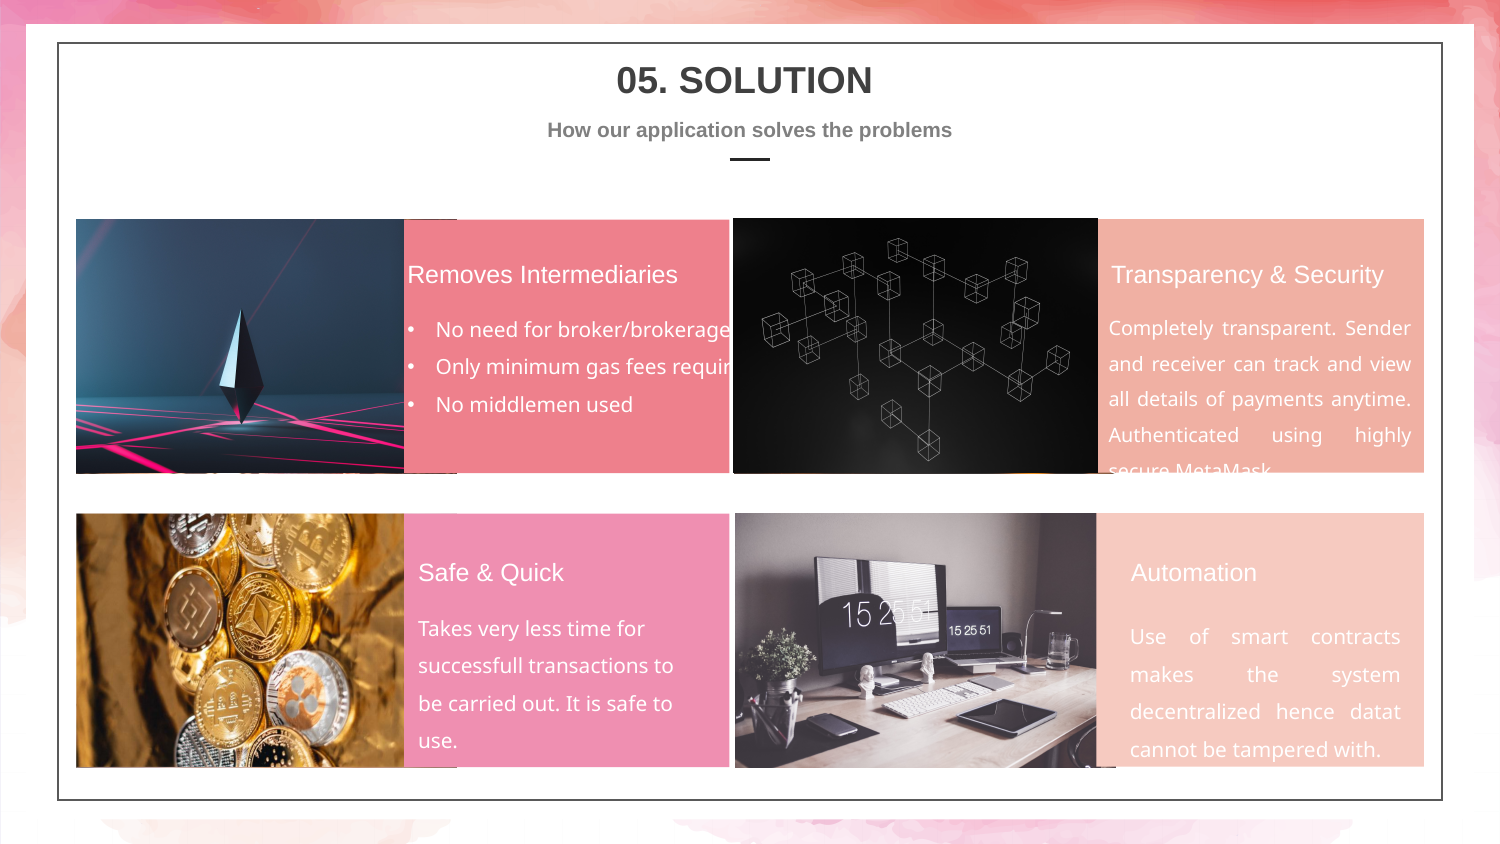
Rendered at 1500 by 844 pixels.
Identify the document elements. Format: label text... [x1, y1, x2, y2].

text_box Automation [1116, 548, 1273, 594]
text_box No need for broker/brokerages. Only minimum gas fees required. No middlemen used [457, 296, 733, 424]
text_box Completely transparent. Sender and receiver can track and view all details of payments anytime. Authenticated using highly secure MetaMask [1093, 296, 1427, 490]
text_box [1098, 218, 1425, 296]
text_box Use of smart contracts makes the system decentralized hence datat cannot be tampered with. [1115, 604, 1416, 769]
text_box Safe & Quick [457, 548, 580, 594]
text_box Transparency & Security [1116, 251, 1400, 296]
text_box [457, 424, 730, 474]
text_box How our application solves the problems [532, 108, 968, 149]
text_box [457, 219, 730, 296]
text_box 05. SOLUTION [601, 48, 899, 108]
text_box Removes Intermediaries [457, 251, 694, 296]
text_box [457, 513, 730, 768]
picture [0, 0, 1500, 844]
text_box [1095, 512, 1425, 768]
text_box Takes very less time for successfull transactions to be carried out. It is safe to use. [457, 595, 705, 761]
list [112, 476, 367, 804]
